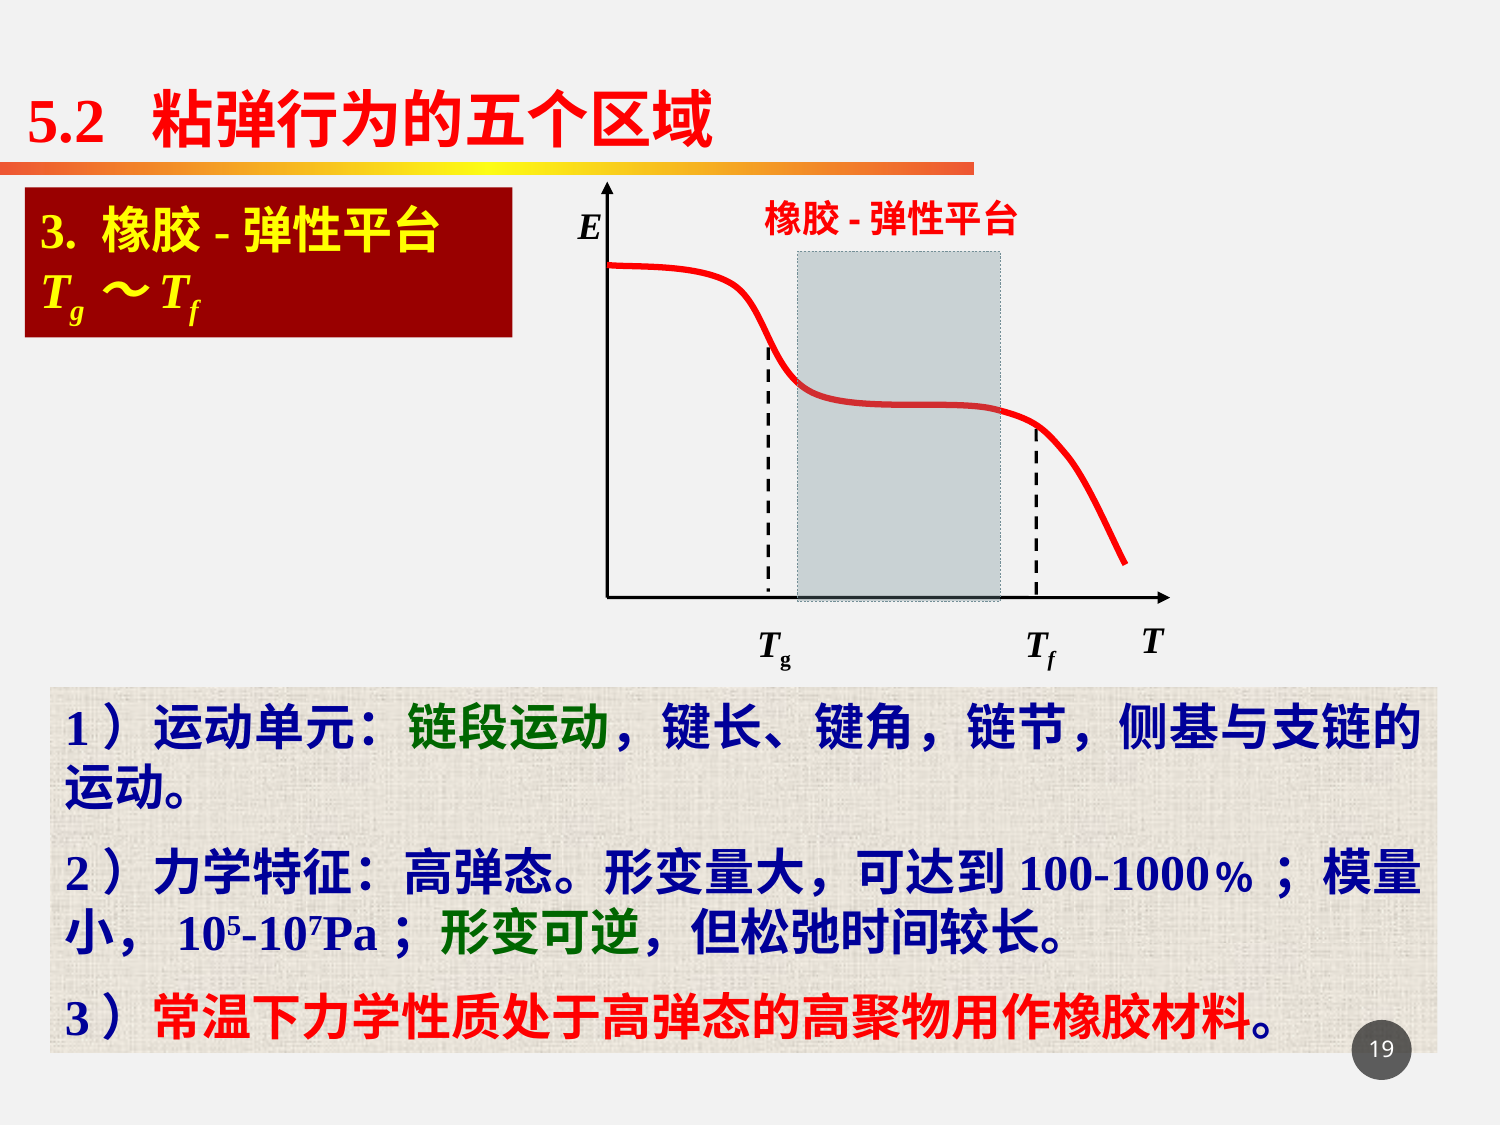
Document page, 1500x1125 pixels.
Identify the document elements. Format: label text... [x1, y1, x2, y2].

text_box 3. 橡胶-弹性平台 Tg～Tf [24, 187, 513, 338]
text_box Tf [1010, 670, 1070, 679]
text_box 5.2 粘弹行为的五个区域 [12, 50, 788, 163]
slide_number 19 [1351, 1019, 1412, 1080]
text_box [749, 187, 1050, 602]
text_box 1）运动单元：链段运动，键长、键角，链节，侧基与支链的运动。 2）力学特征：高弹态。形变量大，可达到100-1000﹪；模量小，105-107Pa；形变可逆，但松弛时间较长。 3）常温下力学性质处于高弹态的高聚物用作橡胶材料。 [50, 687, 1438, 1053]
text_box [562, 181, 1179, 670]
text_box Tg [742, 670, 806, 679]
